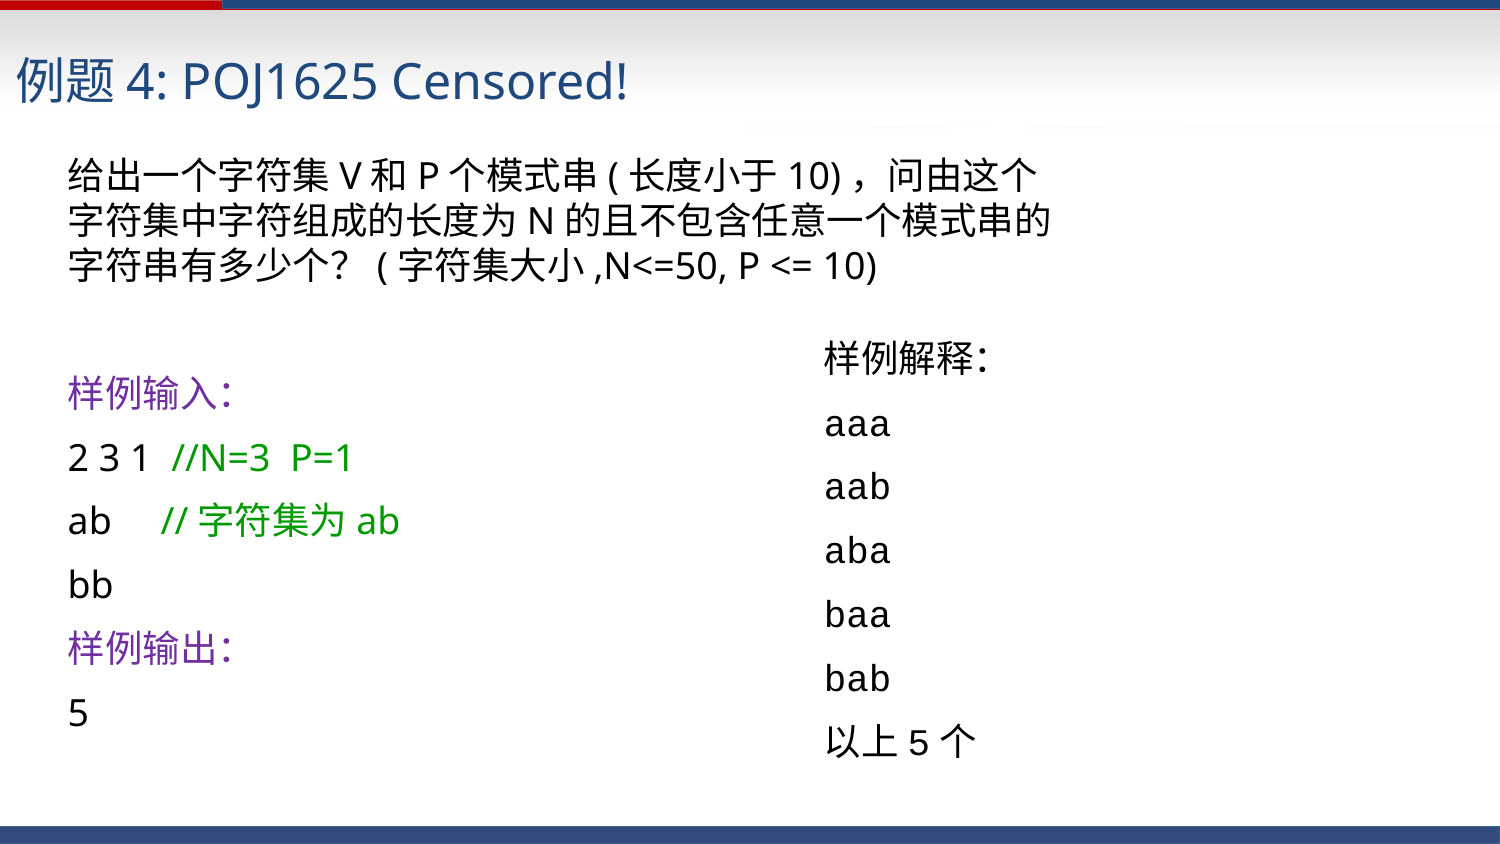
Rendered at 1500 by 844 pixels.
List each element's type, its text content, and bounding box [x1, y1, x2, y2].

text_box 样例解释： aaa aab aba baa bab 以上5个 [809, 327, 1166, 770]
text_box 给出一个字符集V和P个模式串(长度小于10)，问由这个字符集中字符组成的长度为N的且不包含任意一个模式串的字符串有多少个？(字符集大小,N<=50, P <= 10) 样例输入： 2 3 1 //N=3 P=1 ab //字符集为ab bb 样例输出： 5 [53, 144, 1075, 741]
picture [0, 10, 1500, 129]
title 例题4: POJ1625 Censored! [0, 14, 1372, 145]
